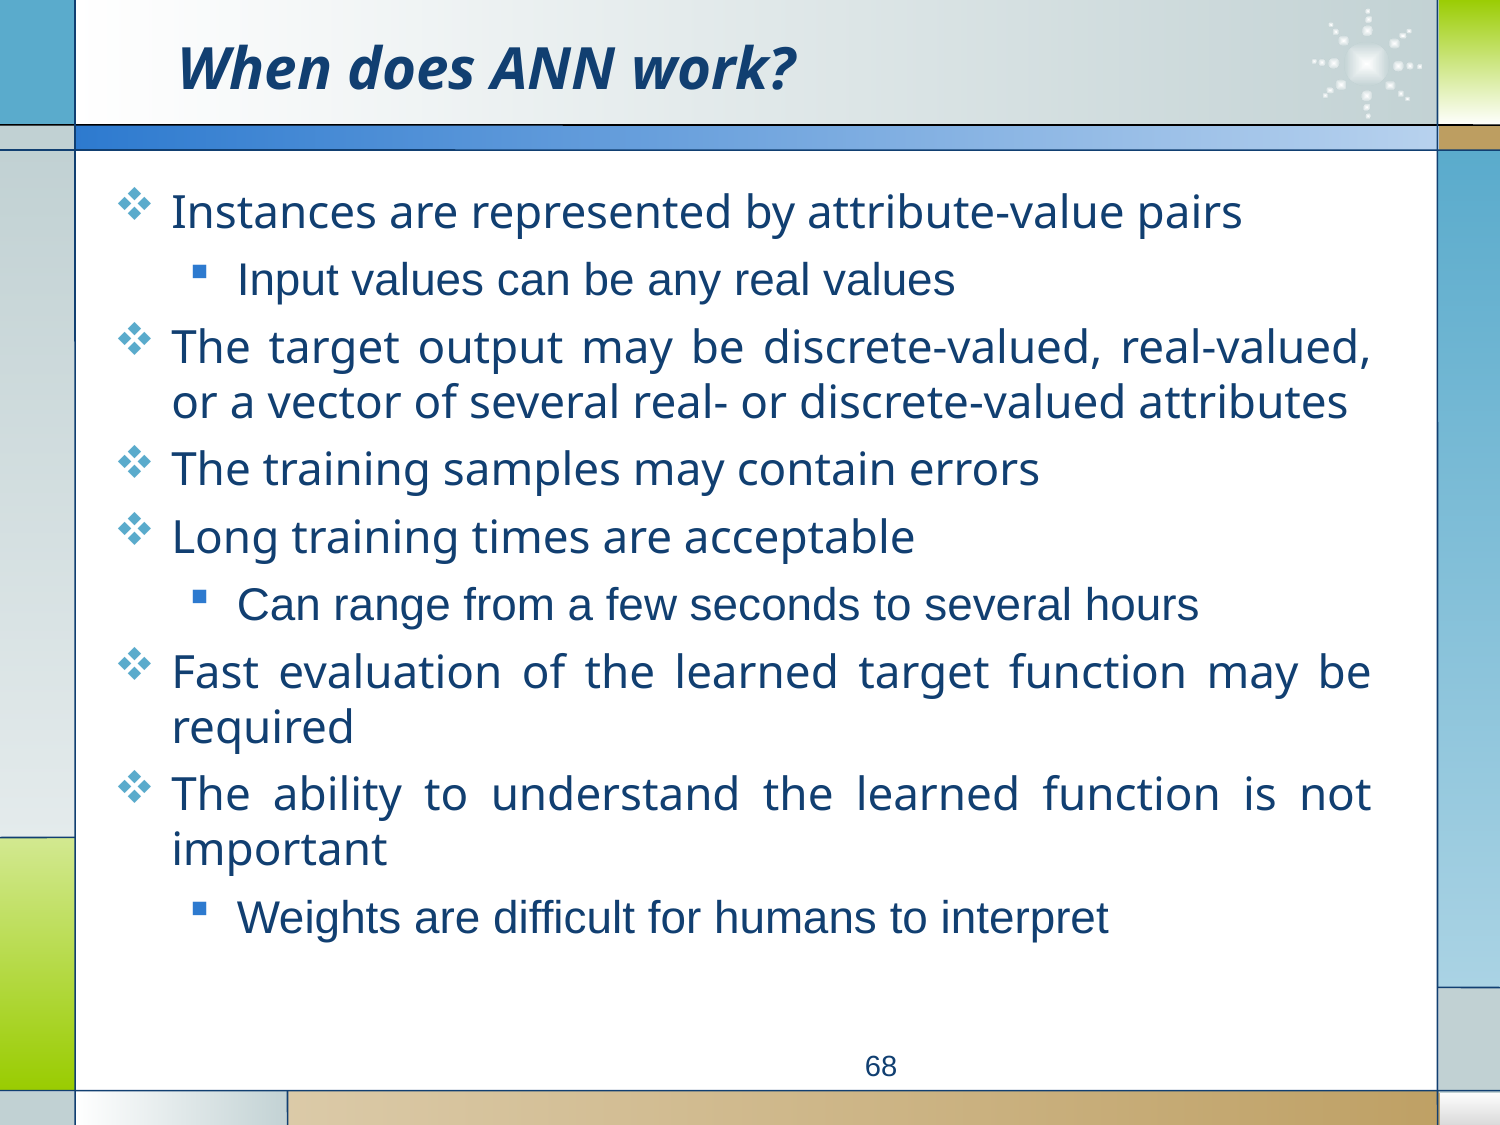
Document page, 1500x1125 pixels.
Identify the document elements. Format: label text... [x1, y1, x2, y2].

title When does ANN work? [162, 19, 1263, 113]
slide_number 68 [562, 1039, 913, 1081]
list Instances are represented by attribute-value pairs Input values can be any real values The target output may be discrete-valued, real-valued, or a vector of several real- or discrete-valued attributes The training samples may contain errors Long training times are acceptable Can range from a few seconds to several hours Fast evaluation of the learned target function may be required The ability to understand the learned function is not important Weights are difficult for humans to interpret [99, 174, 1388, 1038]
